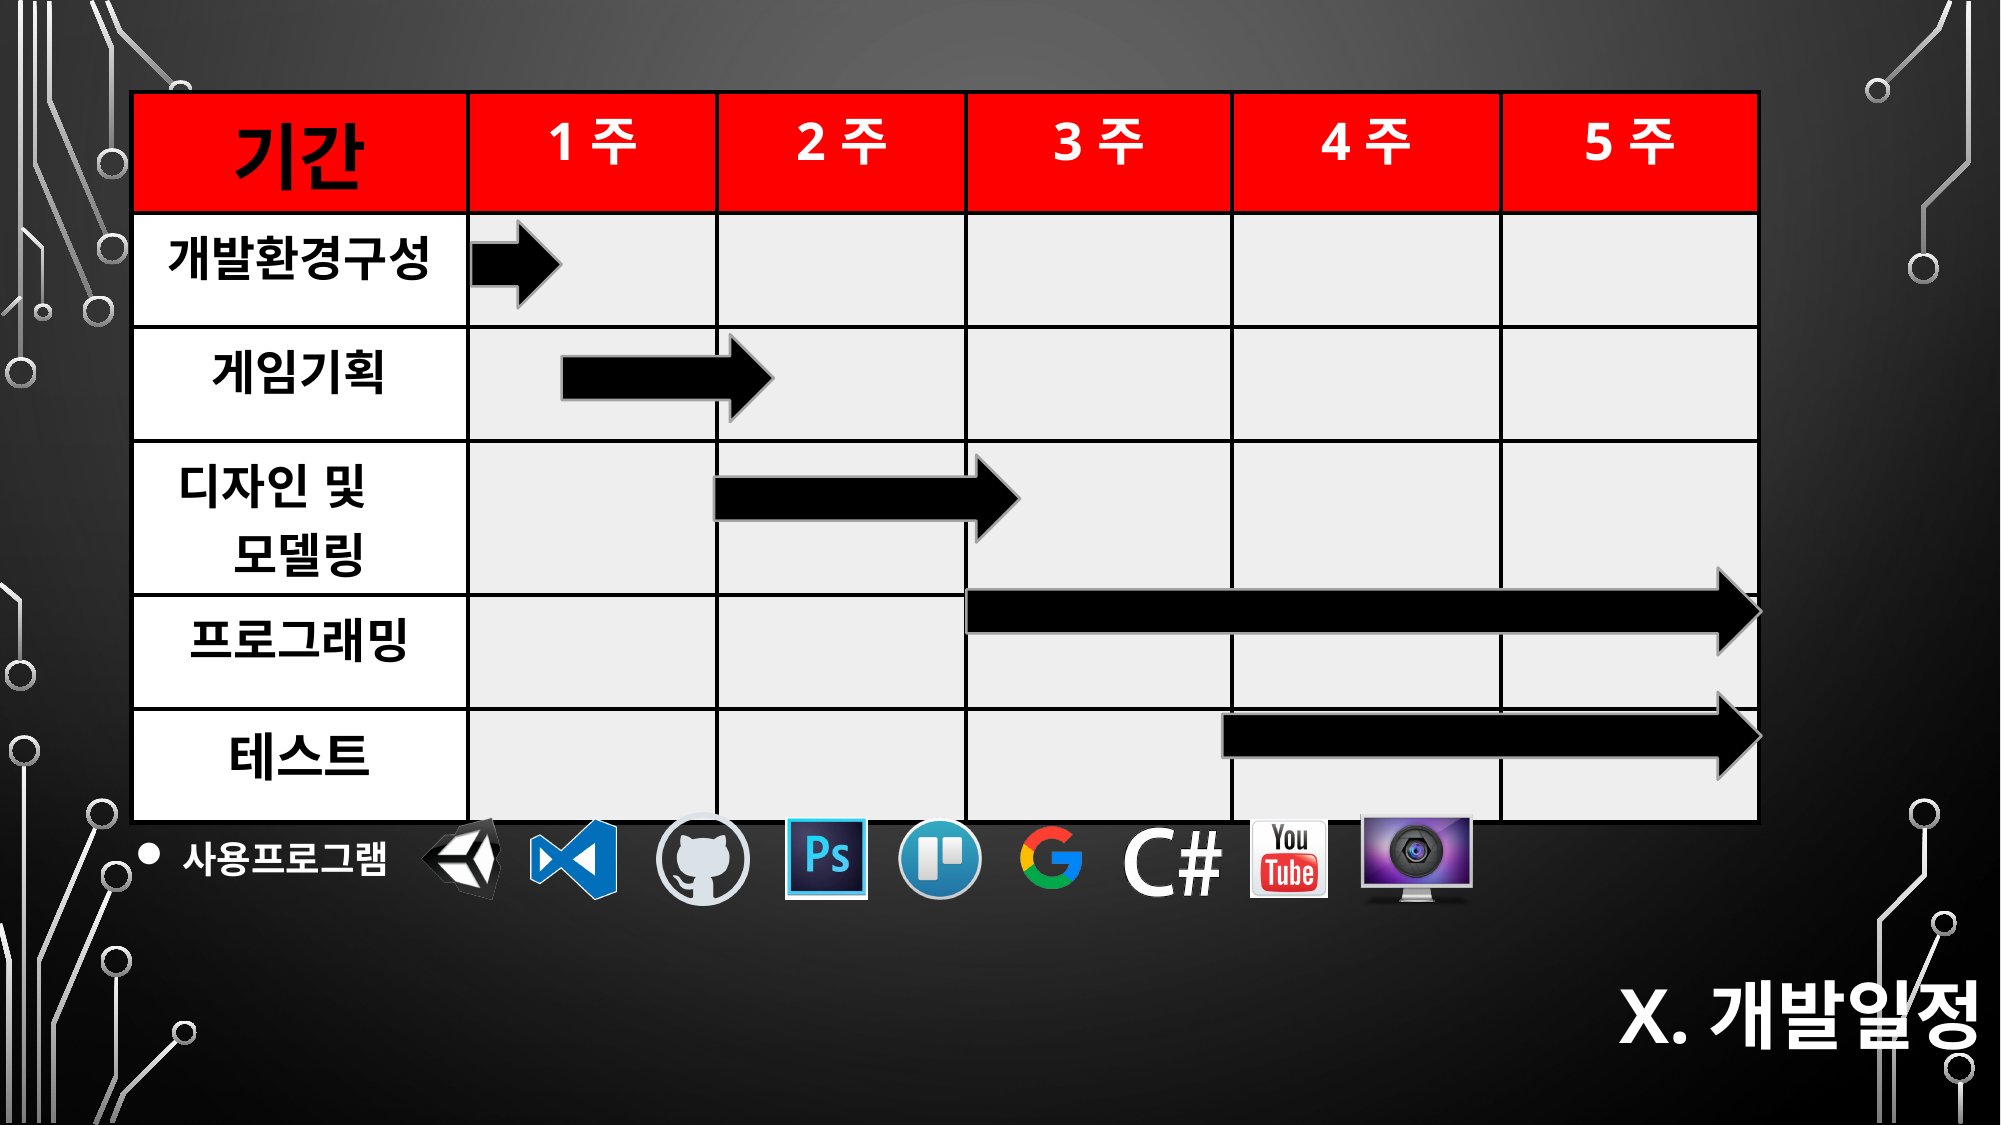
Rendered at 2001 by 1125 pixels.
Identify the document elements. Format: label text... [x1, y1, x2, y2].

table_cell [1234, 635, 1499, 707]
text_box [560, 333, 775, 424]
text_box [712, 453, 1022, 544]
table_cell [1234, 443, 1499, 588]
table_cell [470, 215, 715, 325]
table_cell 디자인 및 모델링 [134, 443, 466, 593]
table_header 5주 [1503, 94, 1757, 211]
picture [898, 817, 982, 900]
table_cell [968, 711, 1230, 820]
text_box 사용프로그램 [120, 828, 420, 889]
table_cell [1234, 329, 1499, 439]
table_cell [470, 443, 715, 593]
text_box [1220, 690, 1763, 781]
table_cell [719, 522, 964, 593]
table_cell [1503, 619, 1757, 707]
table_cell [968, 443, 1230, 588]
table_cell [1234, 760, 1499, 820]
table_cell [719, 597, 964, 707]
table_cell [1503, 744, 1757, 820]
table_cell [1503, 329, 1757, 439]
picture [1249, 819, 1329, 898]
table_cell [470, 329, 715, 439]
title X.개발일정 [375, 913, 2000, 1125]
table_cell [470, 597, 715, 707]
picture [656, 812, 751, 906]
table_cell 프로그래밍 [134, 597, 466, 707]
table_cell [968, 329, 1230, 439]
picture [1019, 826, 1082, 890]
table_cell 테스트 [134, 711, 466, 820]
table_header 기간 [134, 94, 466, 211]
table_cell [719, 443, 964, 475]
table_cell [719, 711, 964, 820]
table_cell [1234, 215, 1499, 325]
text_box [469, 219, 563, 310]
table_cell [470, 711, 715, 820]
text_box [965, 566, 1763, 657]
table_cell [1503, 215, 1757, 325]
table_cell [1740, 711, 1757, 728]
table_header 1주 [470, 94, 715, 211]
table_header 4주 [1234, 94, 1499, 211]
picture [420, 817, 501, 900]
table_cell [719, 329, 964, 439]
table_cell 게임기획 [134, 329, 466, 439]
picture [530, 818, 617, 900]
picture [1123, 826, 1223, 898]
picture [1358, 799, 1475, 916]
table_cell [719, 215, 964, 325]
table_header 2주 [719, 94, 964, 211]
table_cell [968, 215, 1230, 325]
table_cell [968, 635, 1230, 707]
table_cell 개발환경구성 [134, 215, 466, 325]
picture [785, 817, 868, 900]
table_cell [1503, 443, 1757, 593]
table_header 3주 [968, 94, 1230, 211]
